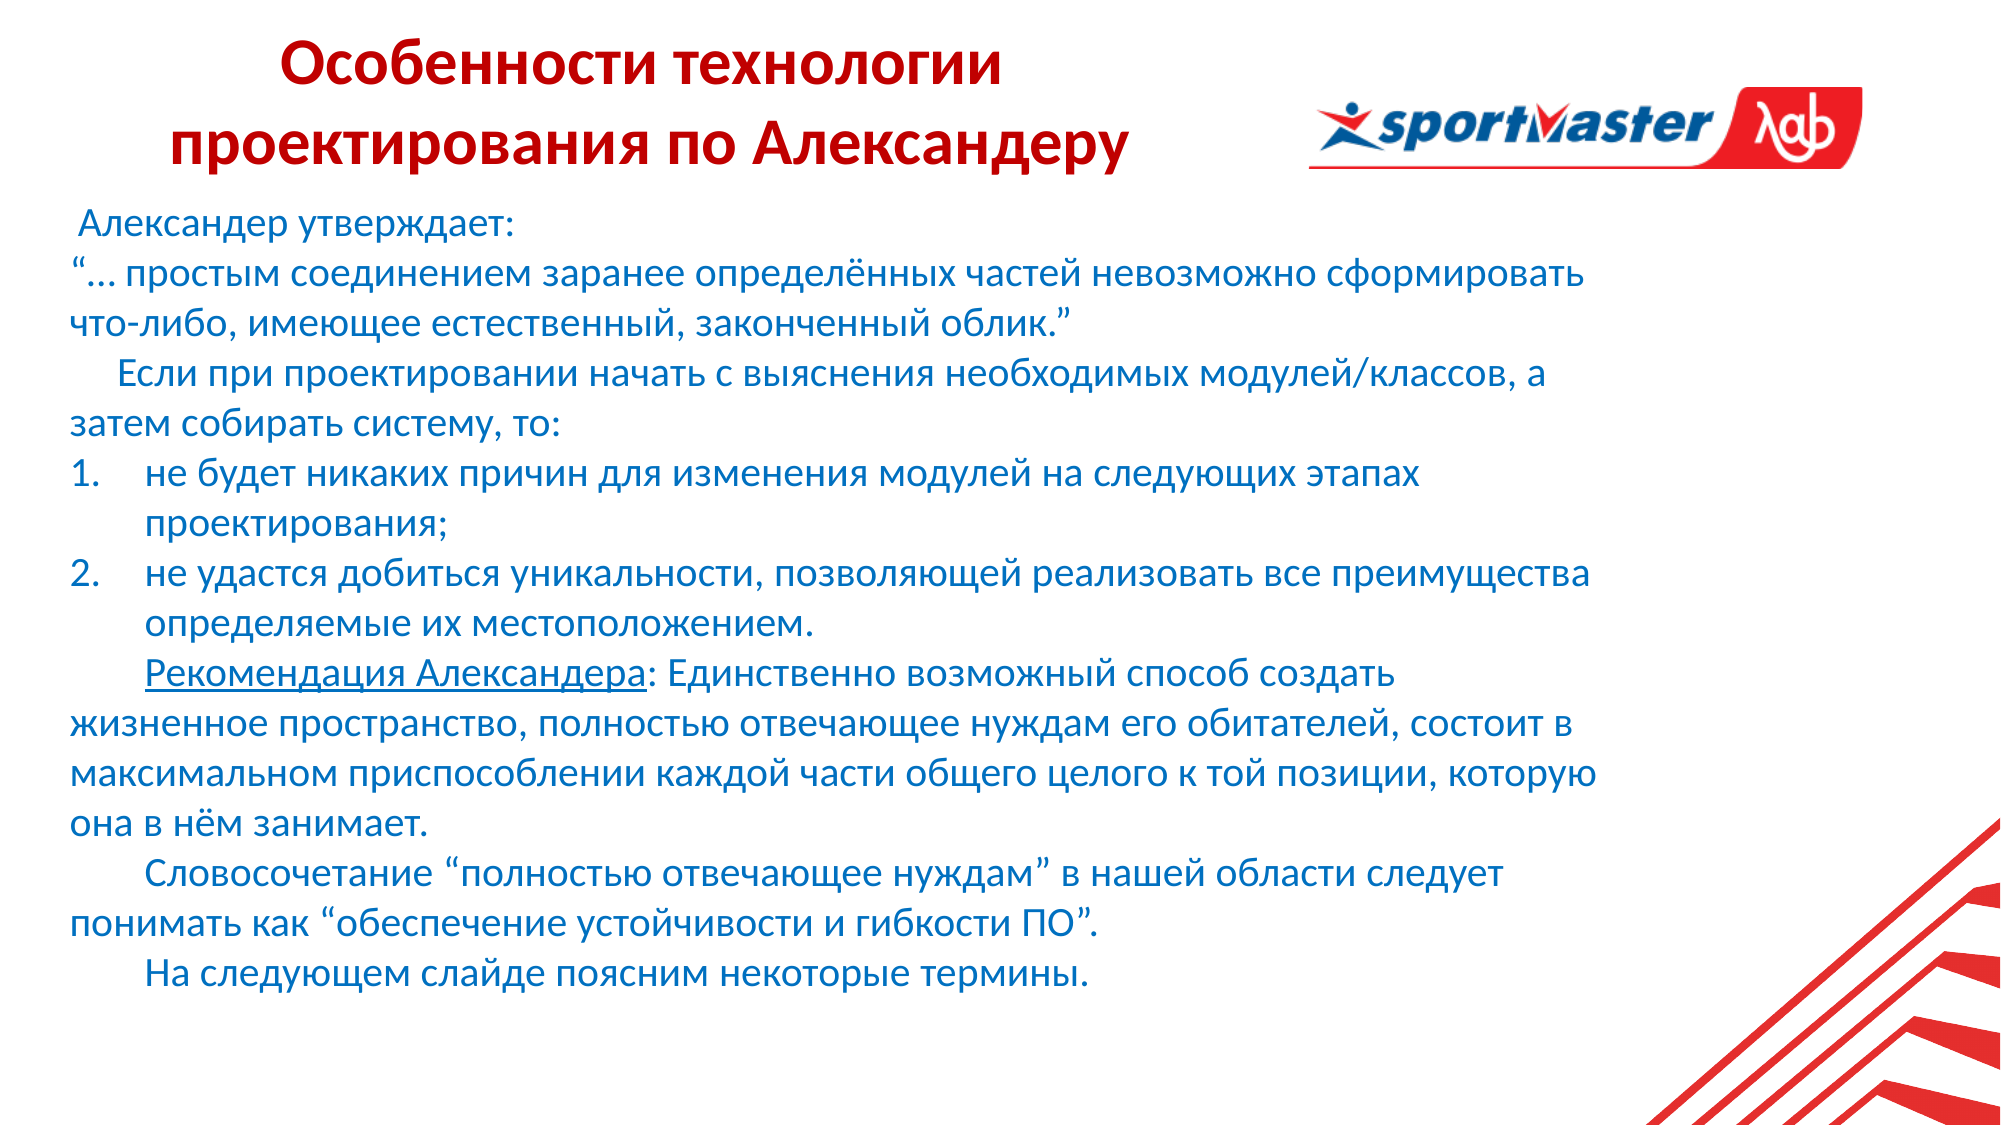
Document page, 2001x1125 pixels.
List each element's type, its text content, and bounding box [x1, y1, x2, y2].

text_box Особенности технологии проектирования по Александеру [147, 10, 1153, 186]
picture [1609, 808, 2001, 1125]
text_box Александер утверждает: “… простым соединением заранее определённых частей невозможно сформировать что-либо, имеющее естественный, законченный облик.” Если при проектировании начать с выяснения необходимых модулей/классов, а затем собирать систему, то: не будет никаких причин для изменения модулей на следующих этапах проектирования; не удастся добиться уникальности, позволяющей реализовать все преимущества определяемые их местоположением. Рекомендация Александера: Единственно возможный способ создать жизненное пространство, полностью отвечающее нуждам его обитателей, состоит в максимальном приспособлении каждой части общего целого к той позиции, которую она в нём занимает. Словосочетание “полностью отвечающее нуждам” в нашей области следует понимать как “обеспечение устойчивости и гибкости ПО”. На следующем слайде поясним некоторые термины. [54, 187, 1617, 1003]
